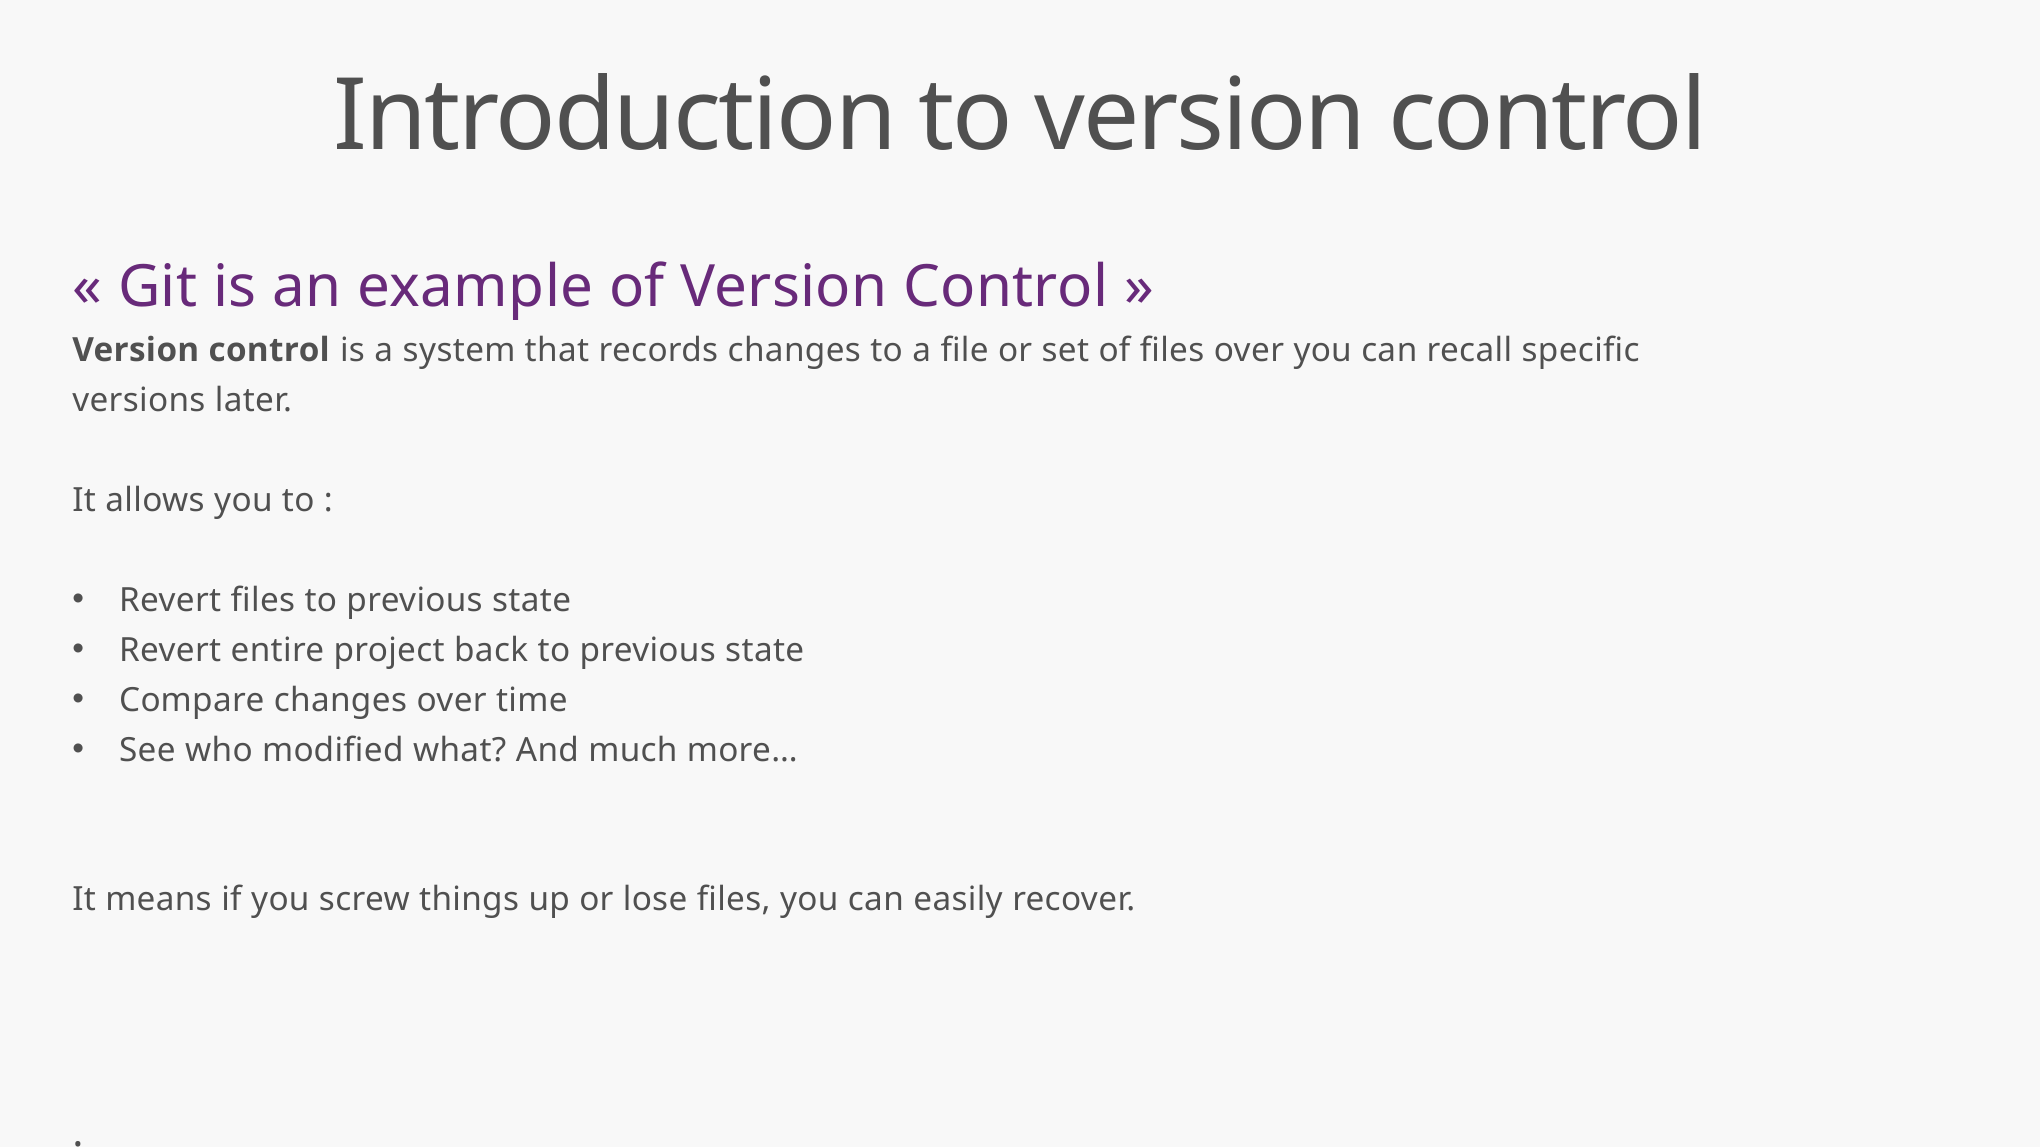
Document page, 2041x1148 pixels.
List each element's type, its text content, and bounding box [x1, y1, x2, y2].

text_box « Git is an example of Version Control » Version control is a system that records changes to a file or set of files over you can recall specific versions later. It allows you to : Revert files to previous state Revert entire project back to previous state Compare changes over time See who modified what? And much more… It means if you screw things up or lose files, you can easily recover. . [57, 223, 1782, 1148]
title Introduction to version control [45, 48, 1996, 199]
